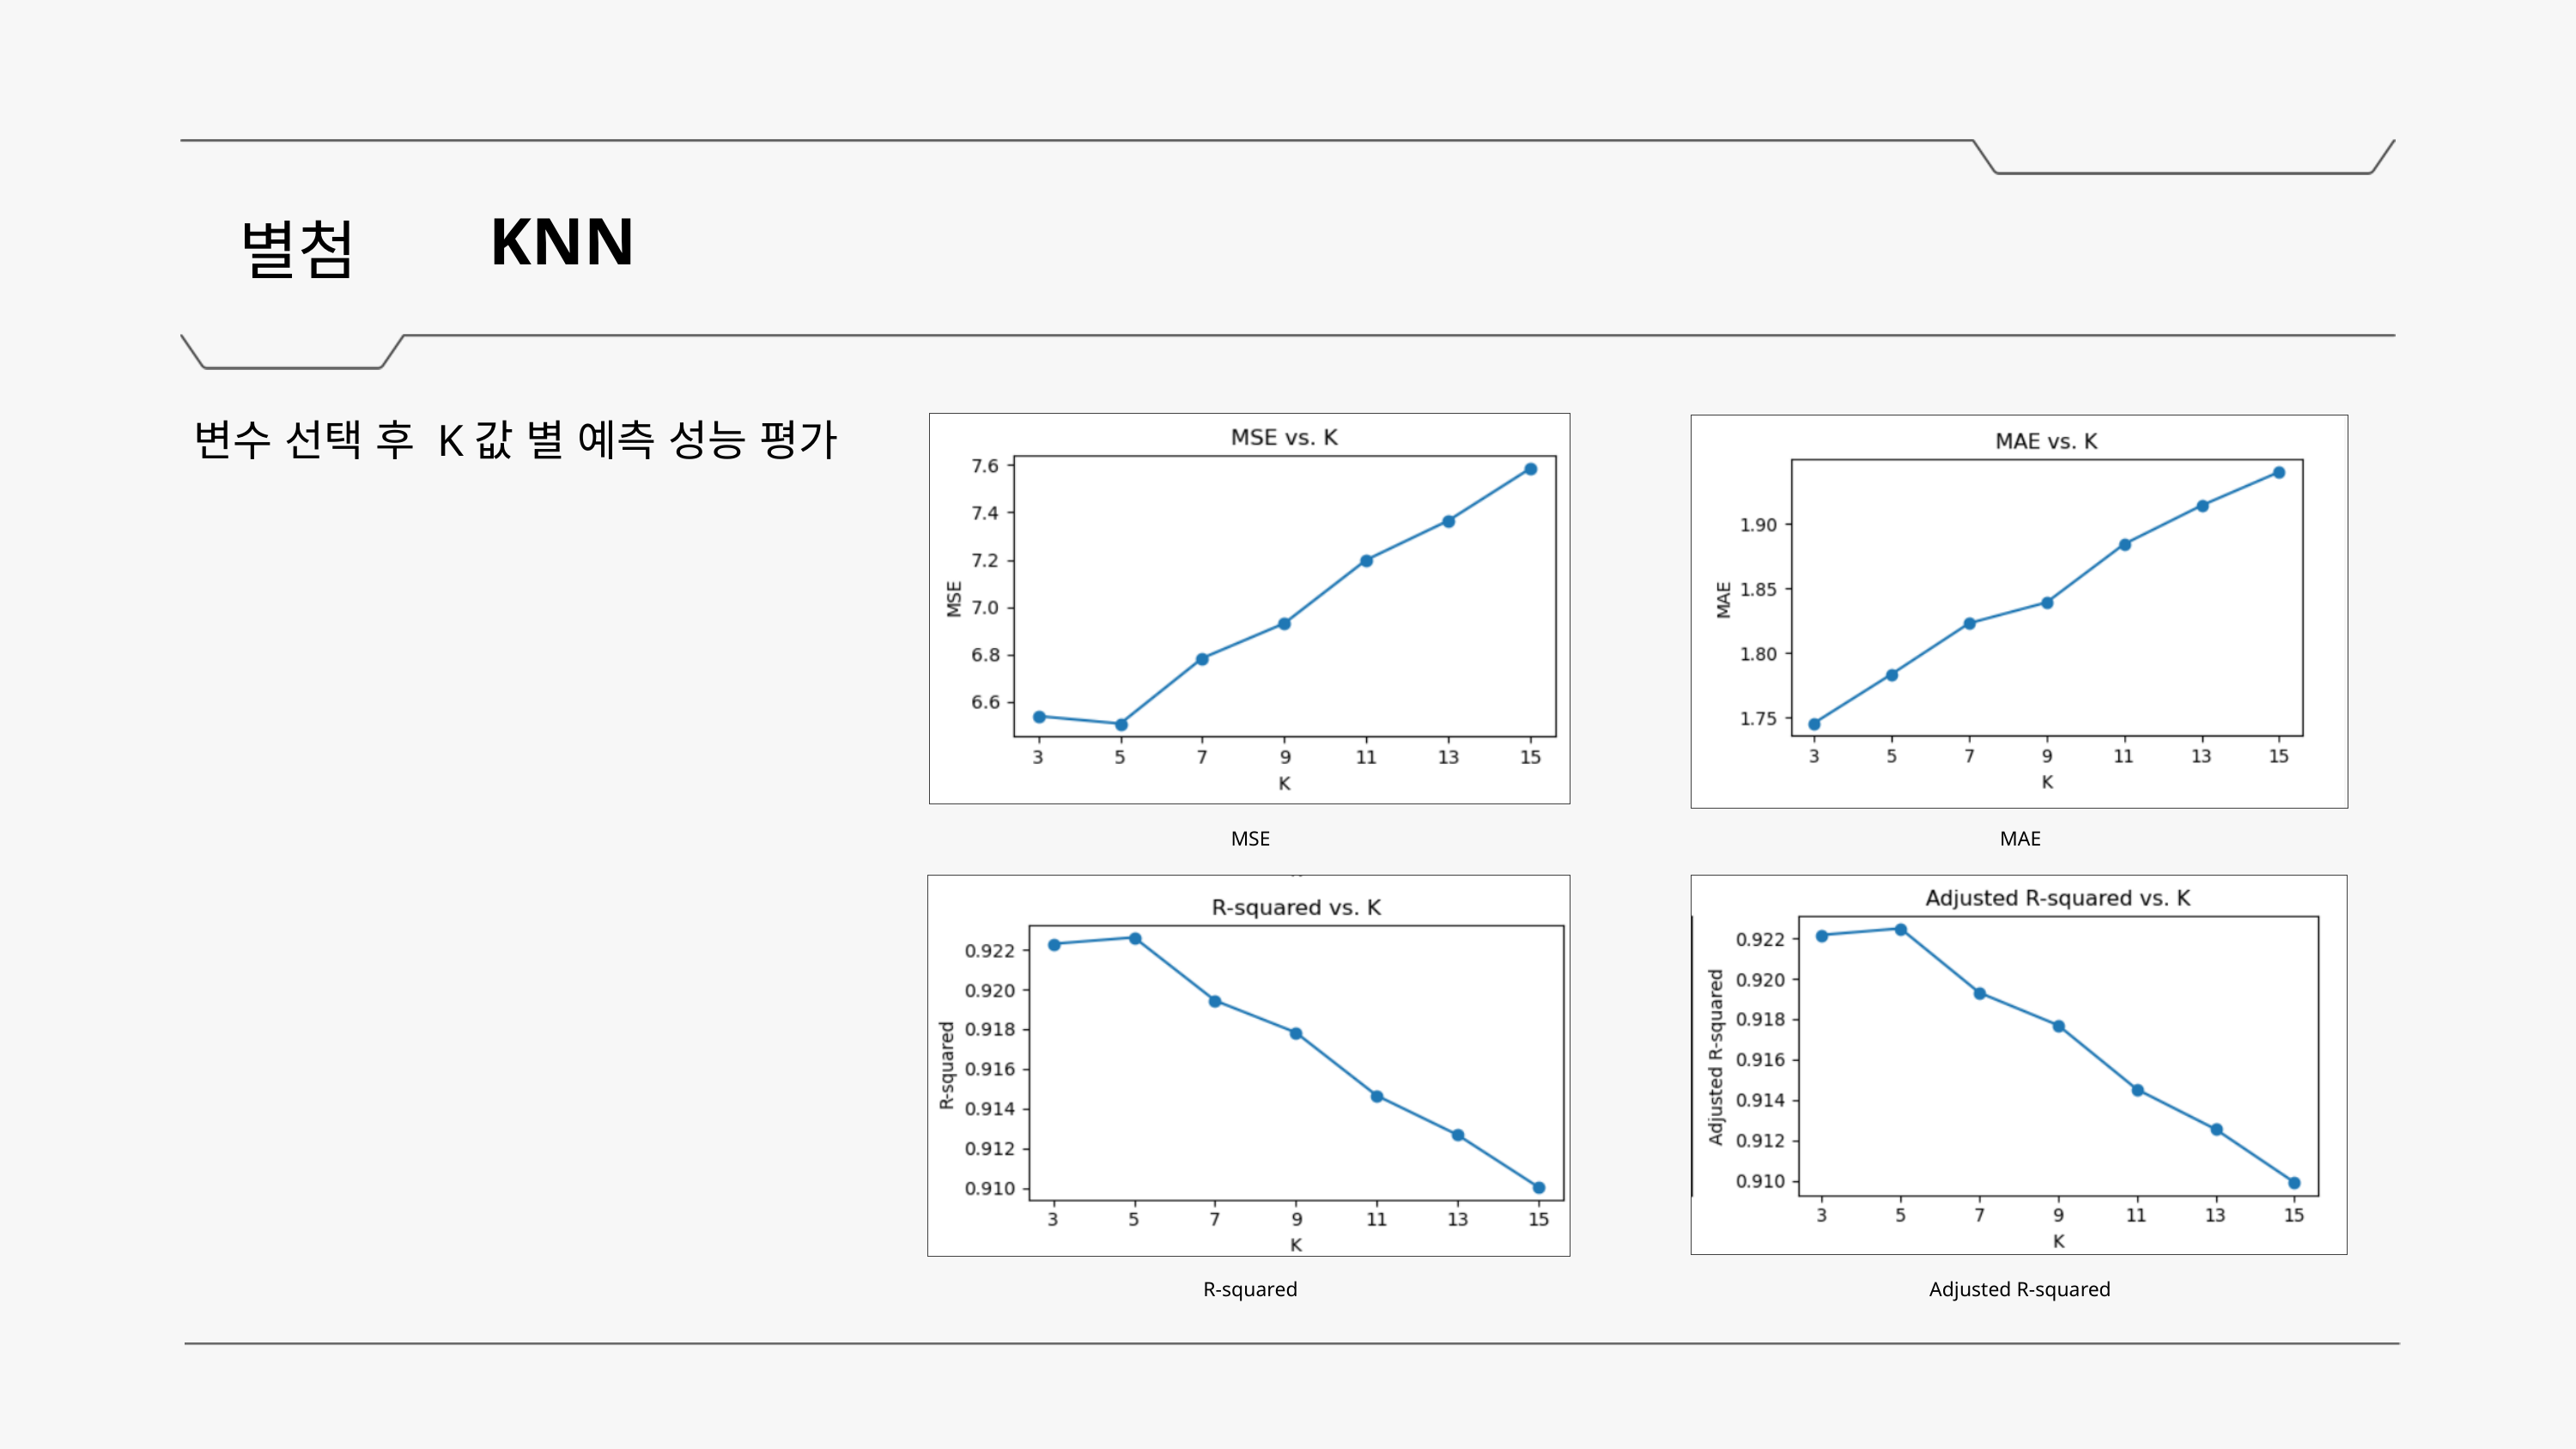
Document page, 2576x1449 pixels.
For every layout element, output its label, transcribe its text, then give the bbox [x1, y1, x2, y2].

text_box Adjusted R-squared [1821, 1270, 2220, 1307]
picture [928, 413, 1571, 804]
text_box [185, 1342, 2401, 1345]
text_box 별첨 [194, 203, 403, 294]
picture [927, 875, 1571, 1258]
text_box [180, 139, 2396, 175]
text_box 변수 선택 후 K값 별 예측 성능 평가 [180, 406, 922, 523]
text_box KNN [476, 194, 2406, 285]
text_box R-squared [1052, 1270, 1450, 1307]
text_box MSE [1052, 820, 1450, 857]
picture [1691, 875, 2348, 1255]
text_box MAE [1821, 820, 2220, 857]
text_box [180, 334, 2396, 370]
picture [1690, 414, 2348, 809]
